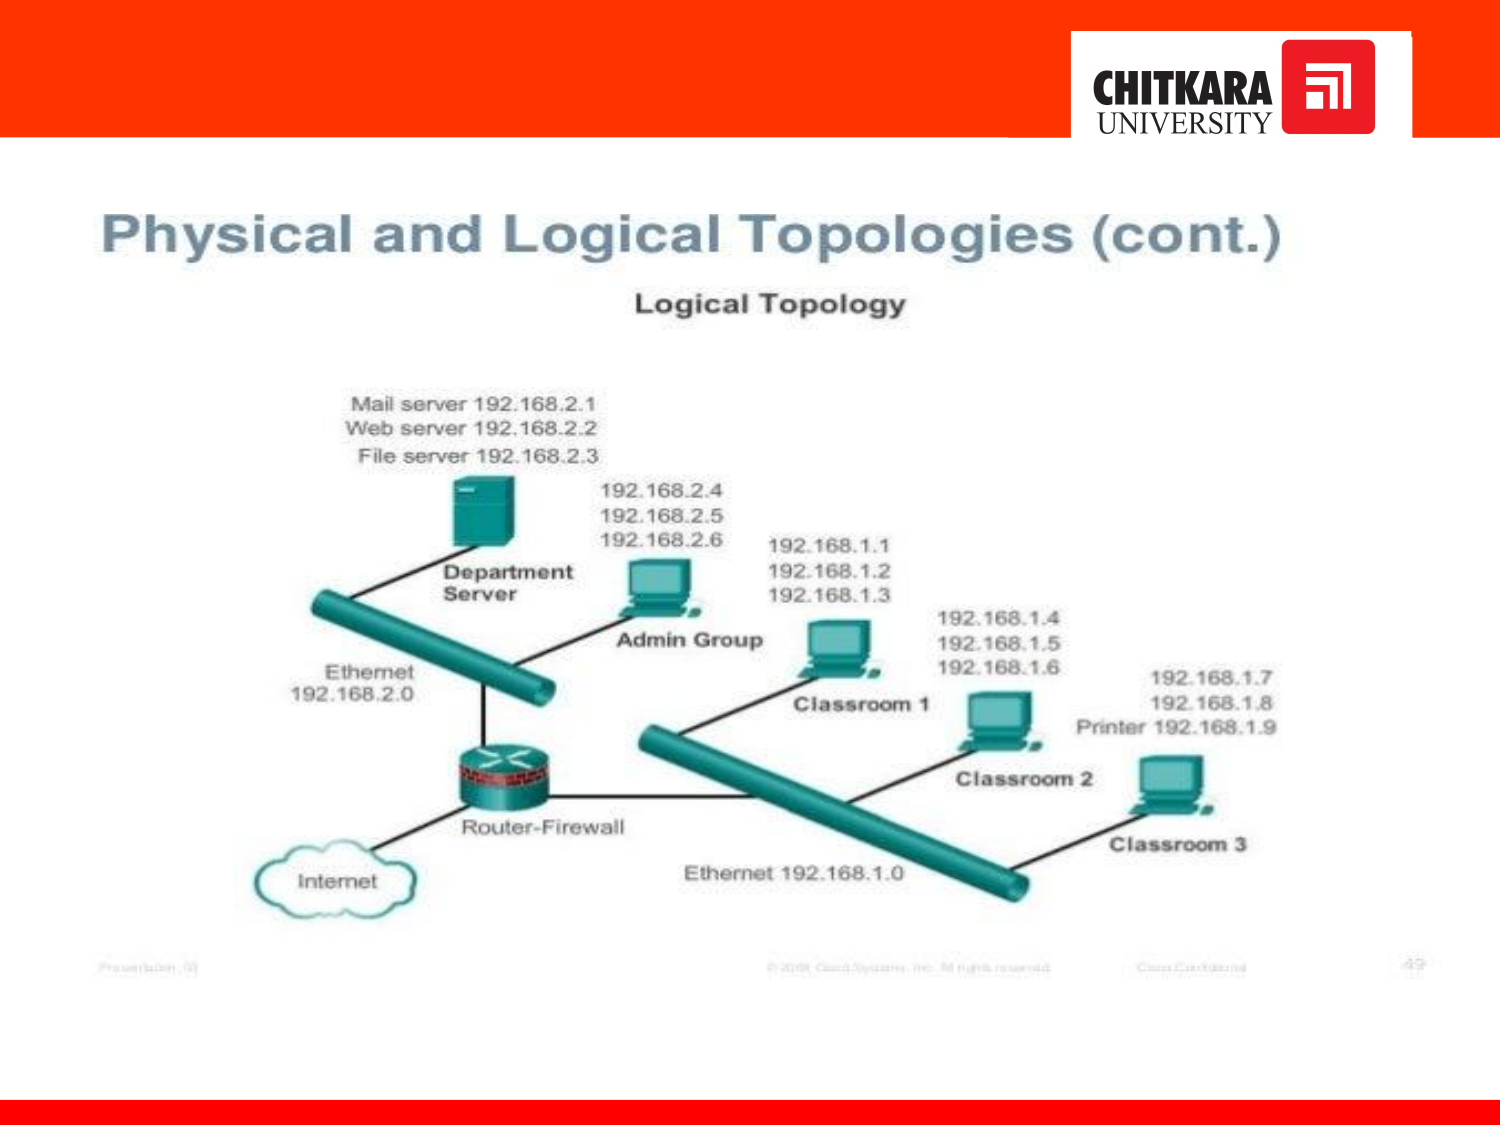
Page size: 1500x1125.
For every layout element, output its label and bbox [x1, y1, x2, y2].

picture [58, 214, 1474, 980]
picture [1074, 37, 1390, 138]
